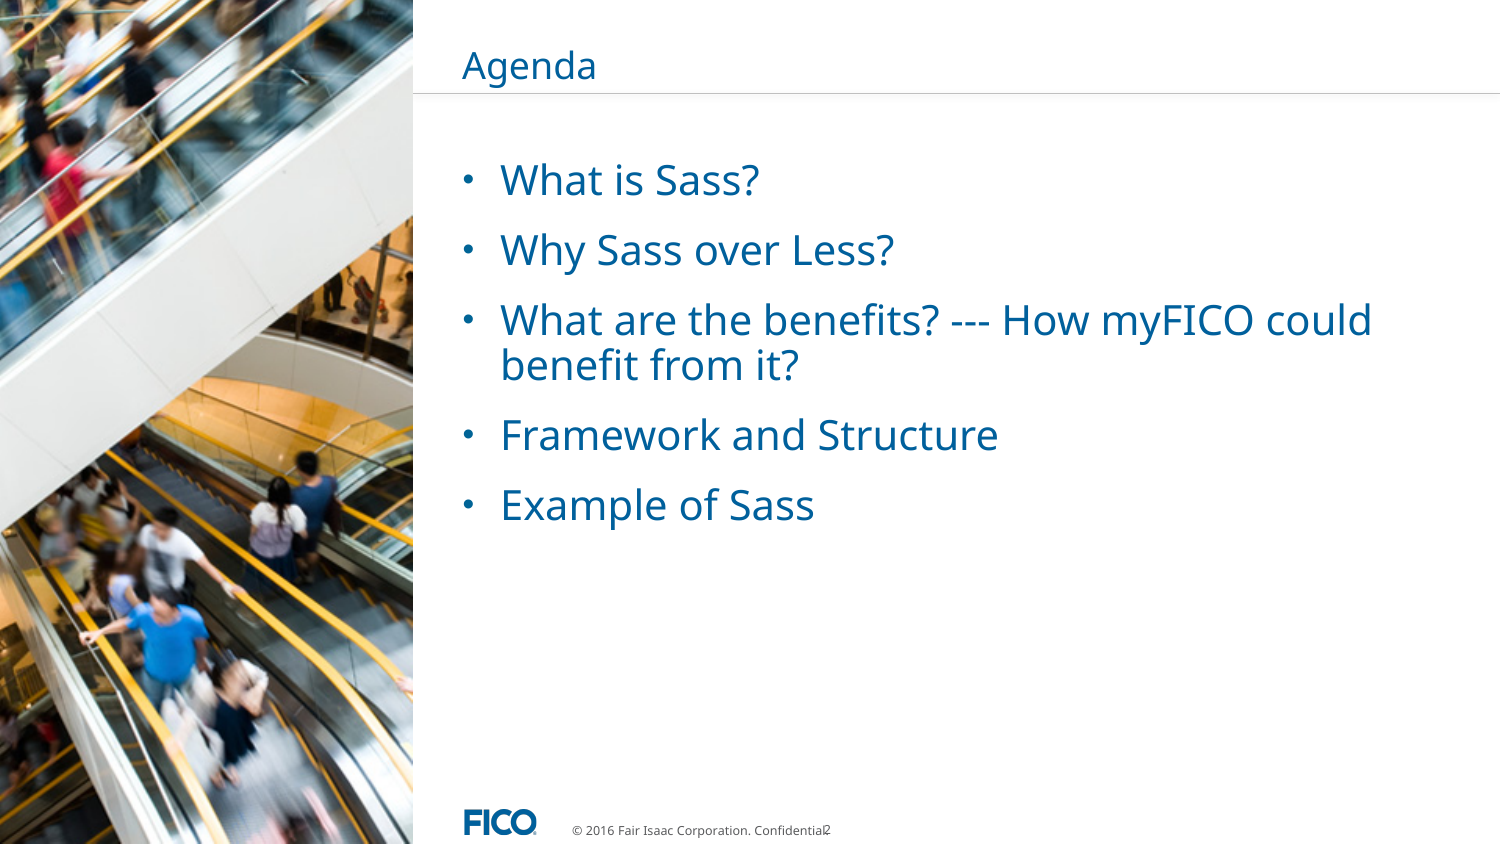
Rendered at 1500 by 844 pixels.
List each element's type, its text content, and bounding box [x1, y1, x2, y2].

picture [0, 0, 413, 844]
picture [463, 808, 537, 836]
title Agenda [461, 46, 1438, 88]
list What is Sass? Why Sass over Less? What are the benefits? --- How myFICO could benefit from it? Framework and Structure Example of Sass [462, 159, 1438, 533]
